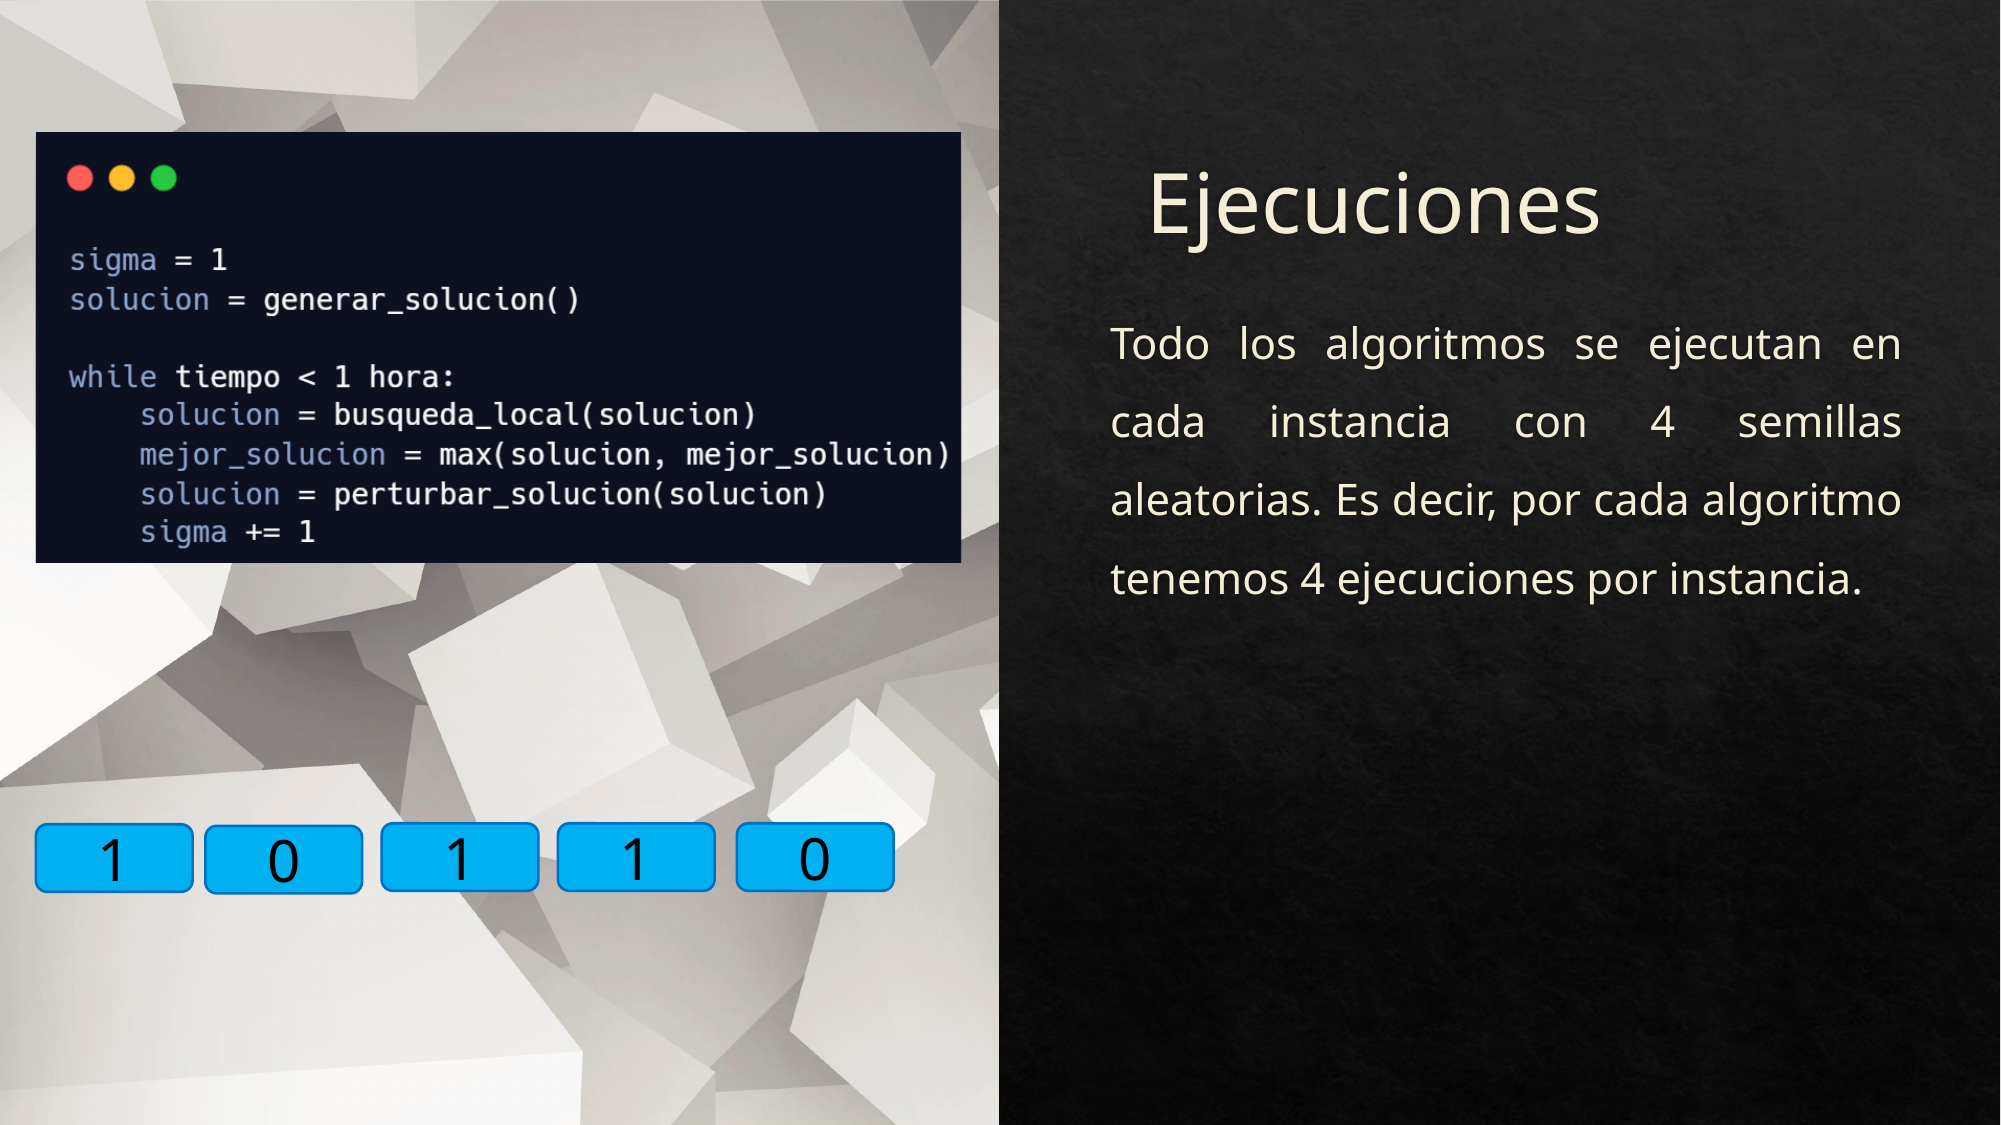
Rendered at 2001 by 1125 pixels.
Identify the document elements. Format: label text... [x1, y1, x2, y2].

list Todo los algoritmos se ejecutan en cada instancia con 4 semillas aleatorias. Es decir, por cada algoritmo tenemos 4 ejecuciones por instancia. [1089, 282, 1919, 674]
picture [0, 0, 999, 1125]
title Ejecuciones [1131, 99, 1877, 260]
